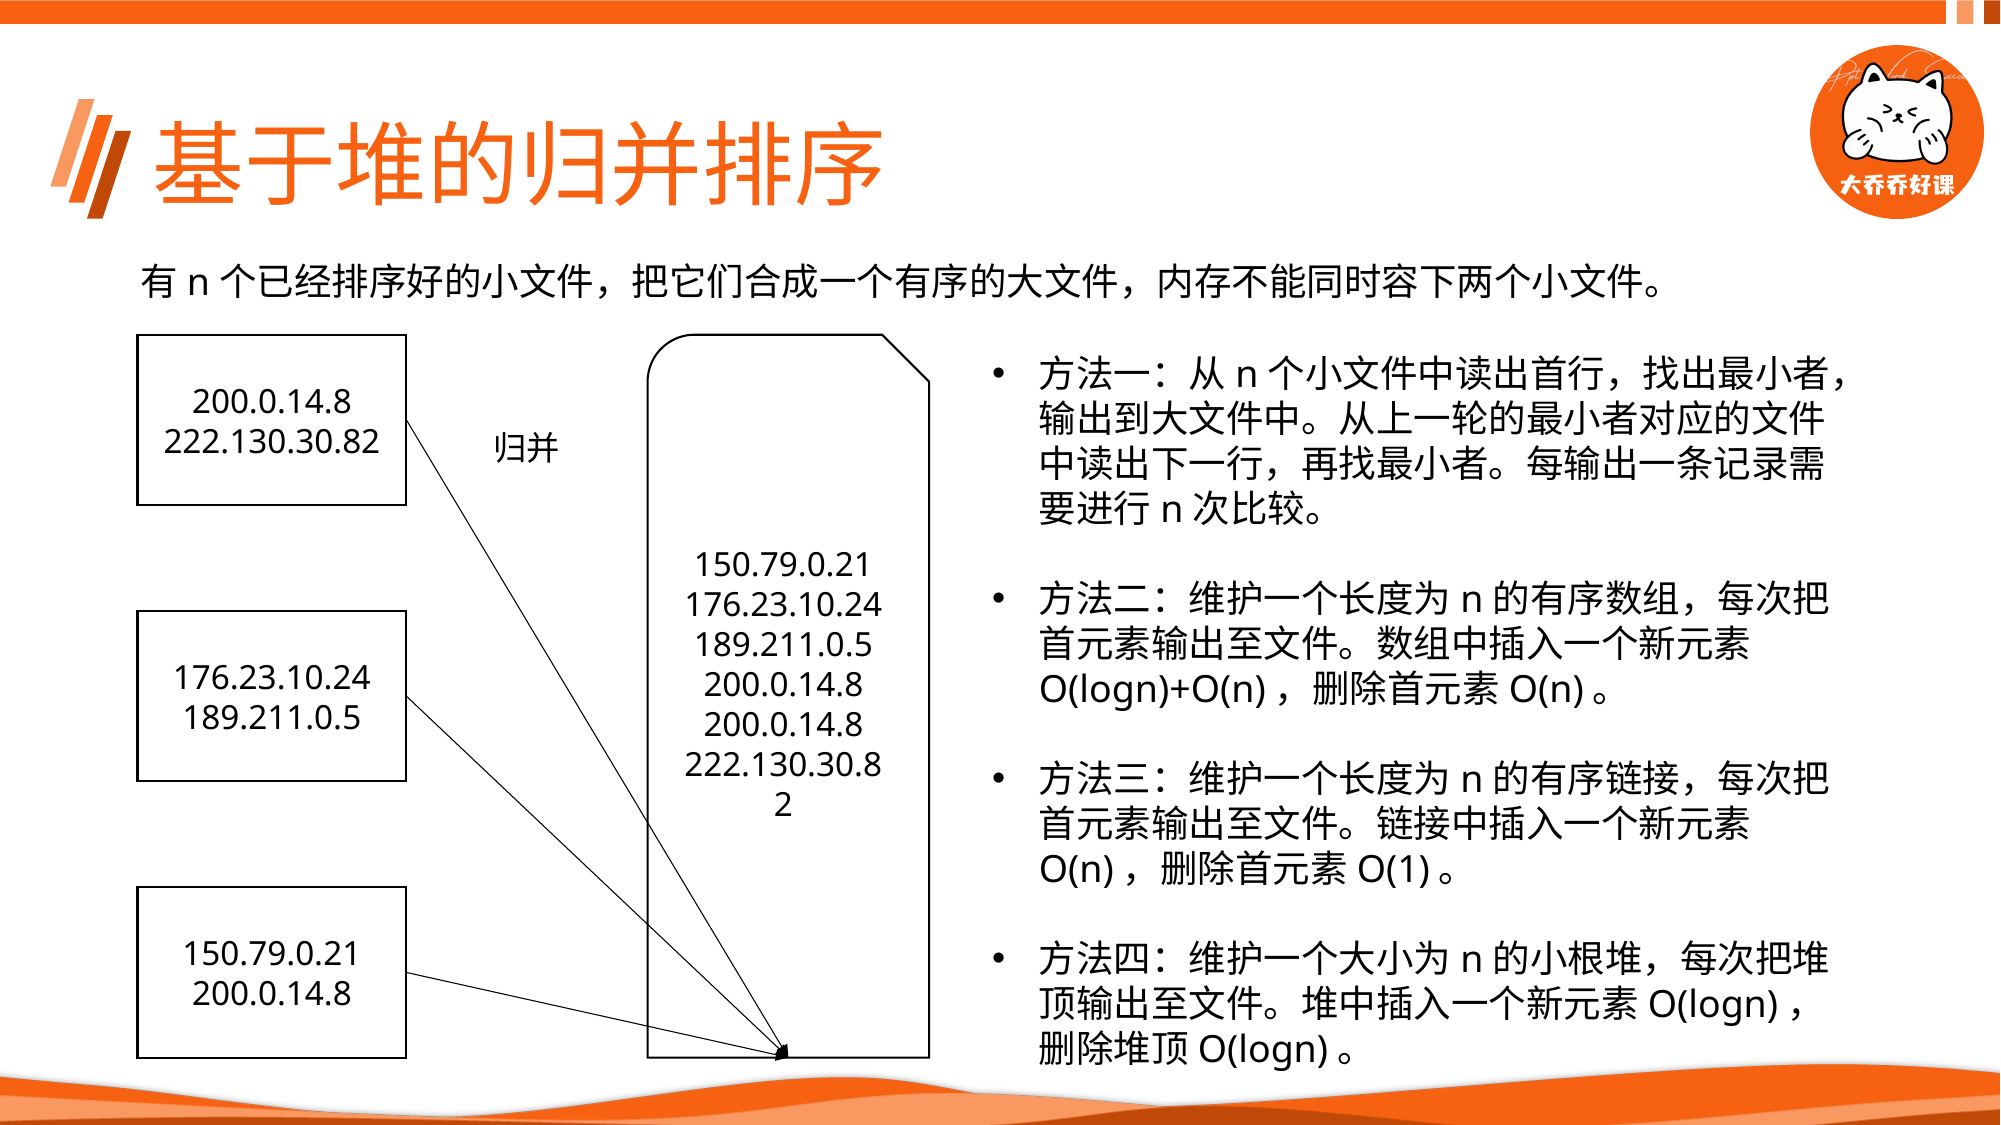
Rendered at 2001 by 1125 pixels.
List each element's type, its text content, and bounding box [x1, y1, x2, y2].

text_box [406, 696, 648, 973]
picture [0, 1053, 2000, 1125]
text_box 有n个已经排序好的小文件，把它们合成一个有序的大文件，内存不能同时容下两个小文件。 [125, 250, 1697, 311]
text_box 176.23.10.24 189.211.0.5 [136, 610, 406, 782]
text_box 200.0.14.8 222.130.30.82 [136, 334, 407, 506]
text_box 150.79.0.21 176.23.10.24 189.211.0.5 200.0.14.8 200.0.14.8 222.130.30.82 [646, 333, 931, 1059]
title 基于堆的归并排序 [137, 59, 1863, 278]
text_box 150.79.0.21 200.0.14.8 [136, 886, 407, 1059]
text_box 方法一：从n个小文件中读出首行，找出最小者，输出到大文件中。从上一轮的最小者对应的文件中读出下一行，再找最小者。每输出一条记录需要进行n次比较。 方法二：维护一个长度为n的有序数组，每次把首元素输出至文件。数组中插入一个新元素O(logn)+O(n)，删除首元素O(n)。 方法三：维护一个长度为n的有序链接，每次把首元素输出至文件。链接中插入一个新元素O(n)，删除首元素O(1)。 方法四：维护一个大小为n的小根堆，每次把堆顶输出至文件。堆中插入一个新元素O(logn)，删除堆顶O(logn)。 [977, 342, 1863, 1077]
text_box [406, 419, 648, 696]
picture [1849, 45, 1984, 219]
